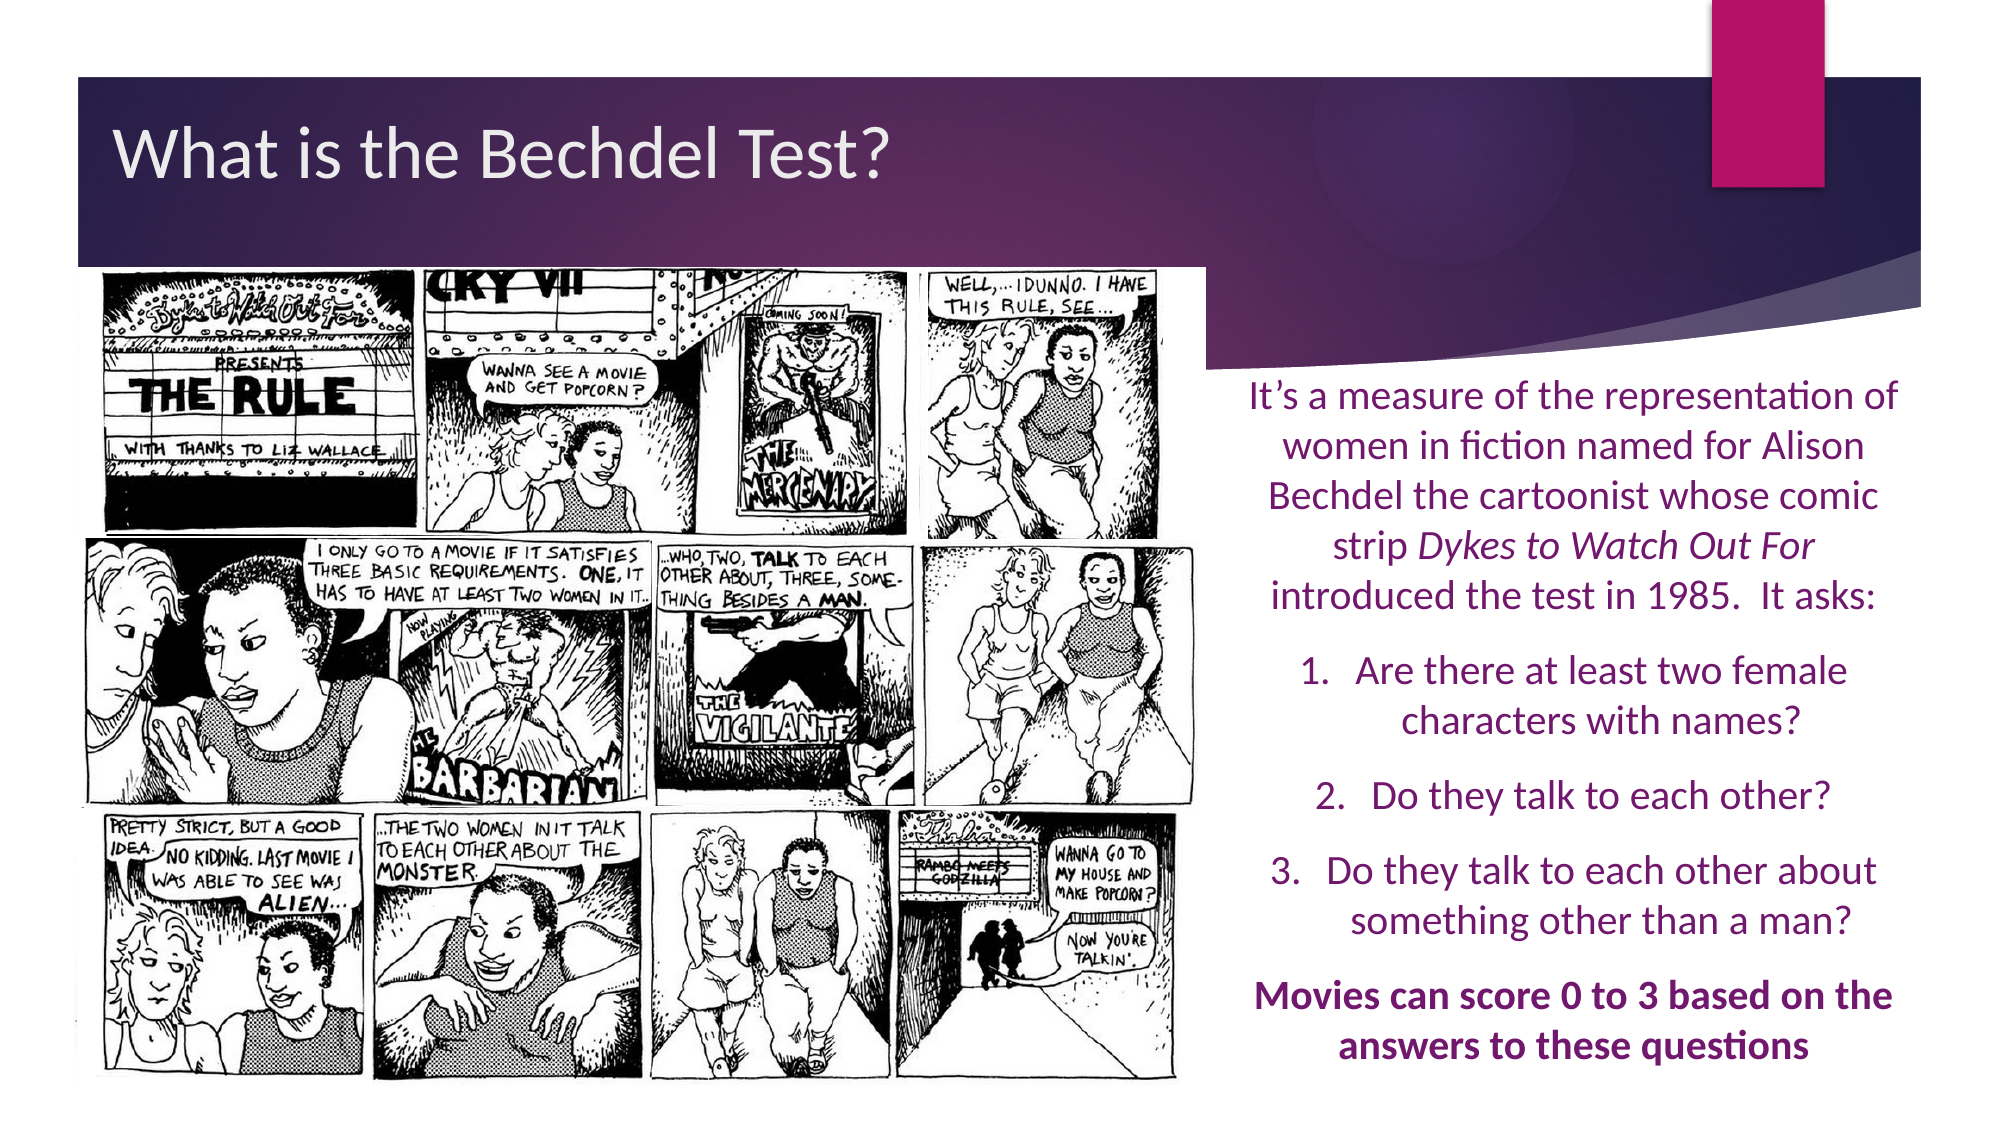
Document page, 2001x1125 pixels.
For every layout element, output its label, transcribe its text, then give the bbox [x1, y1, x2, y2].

title What is the Bechdel Test? [97, 90, 1535, 207]
text_box It’s a measure of the representation of women in fiction named for Alison Bechdel the cartoonist whose comic strip Dykes to Watch Out For introduced the test in 1985. It asks: Are there at least two female characters with names? Do they talk to each other? Do they talk to each other about something other than a man? Movies can score 0 to 3 based on the answers to these questions [1220, 360, 1927, 1076]
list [72, 267, 1206, 1088]
